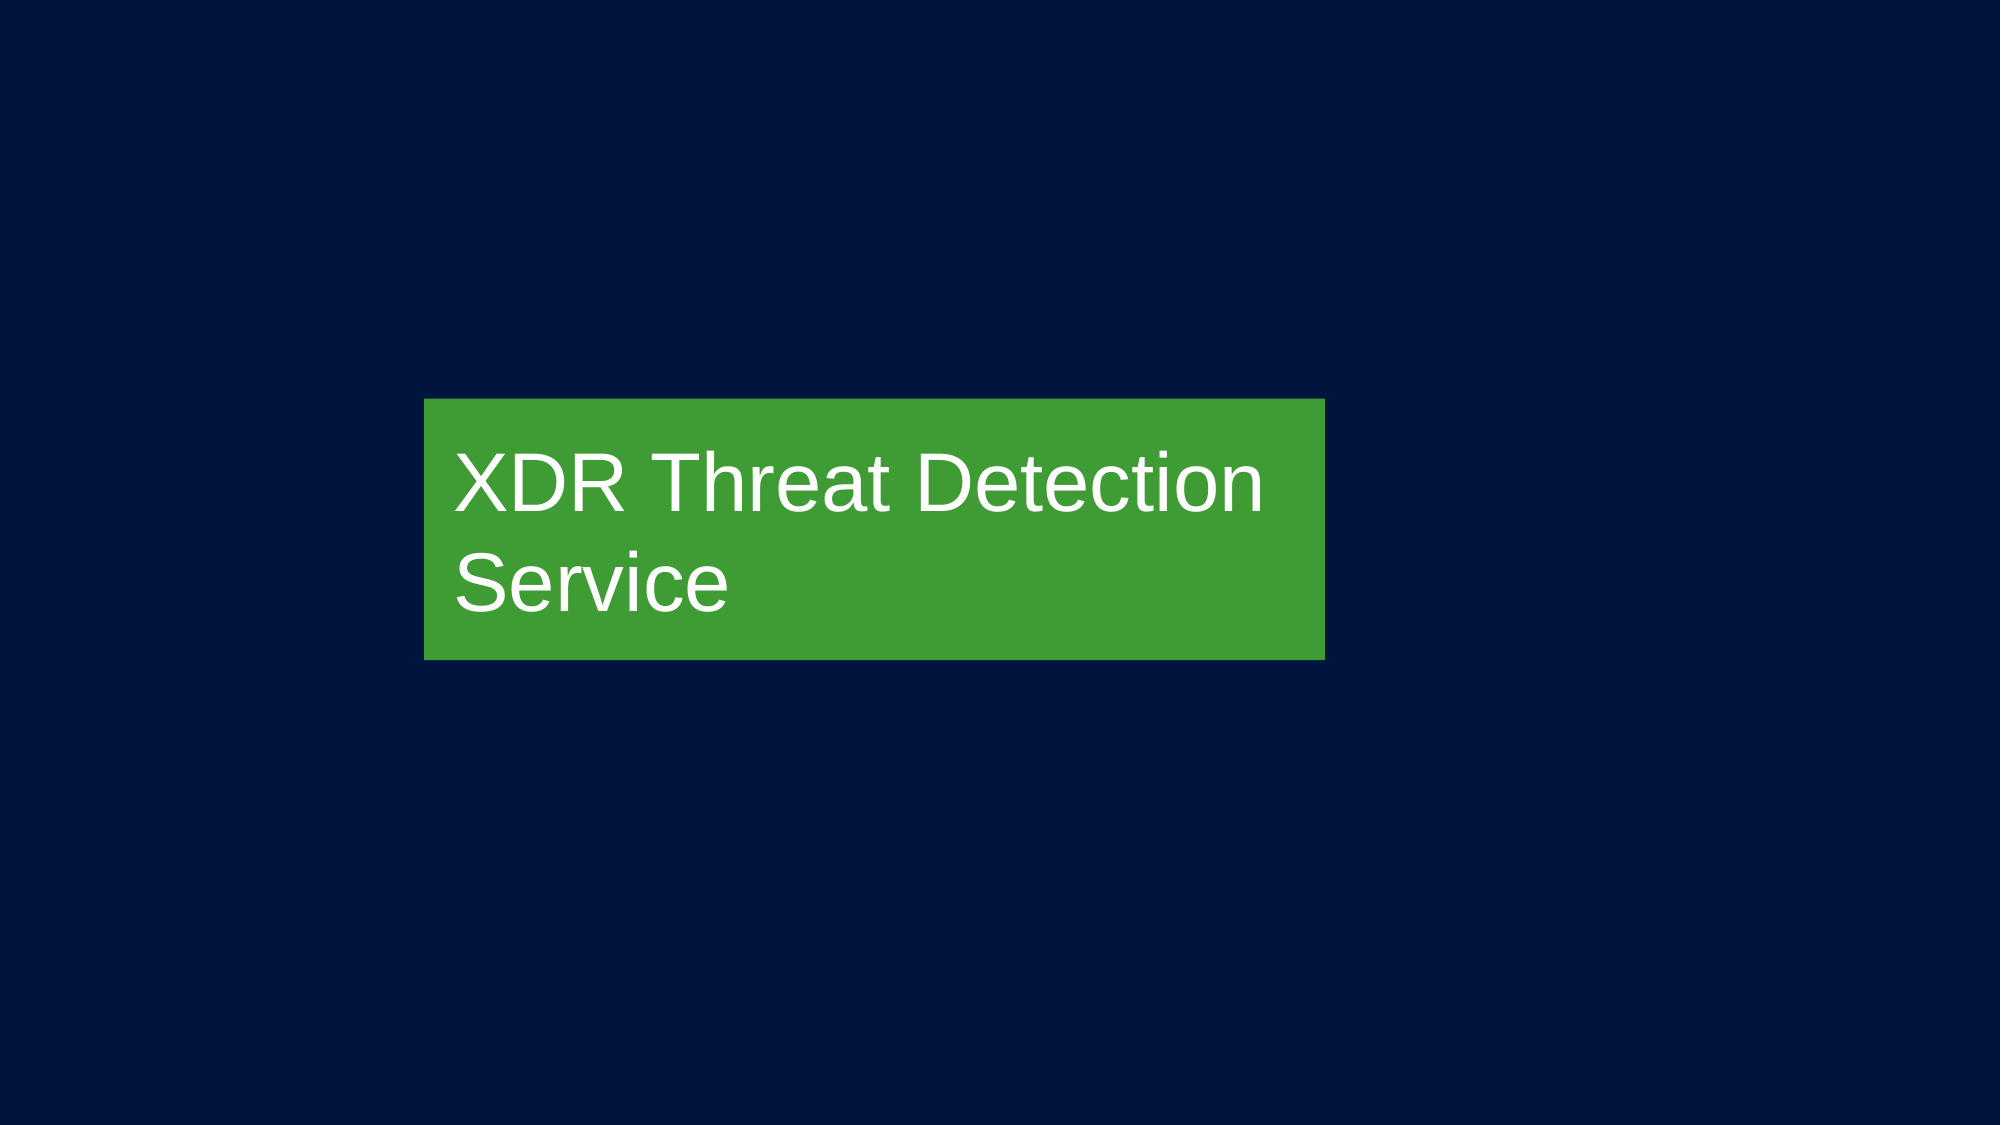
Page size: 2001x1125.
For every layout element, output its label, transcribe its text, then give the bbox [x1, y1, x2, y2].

title XDR Threat Detection Service [424, 398, 1325, 661]
